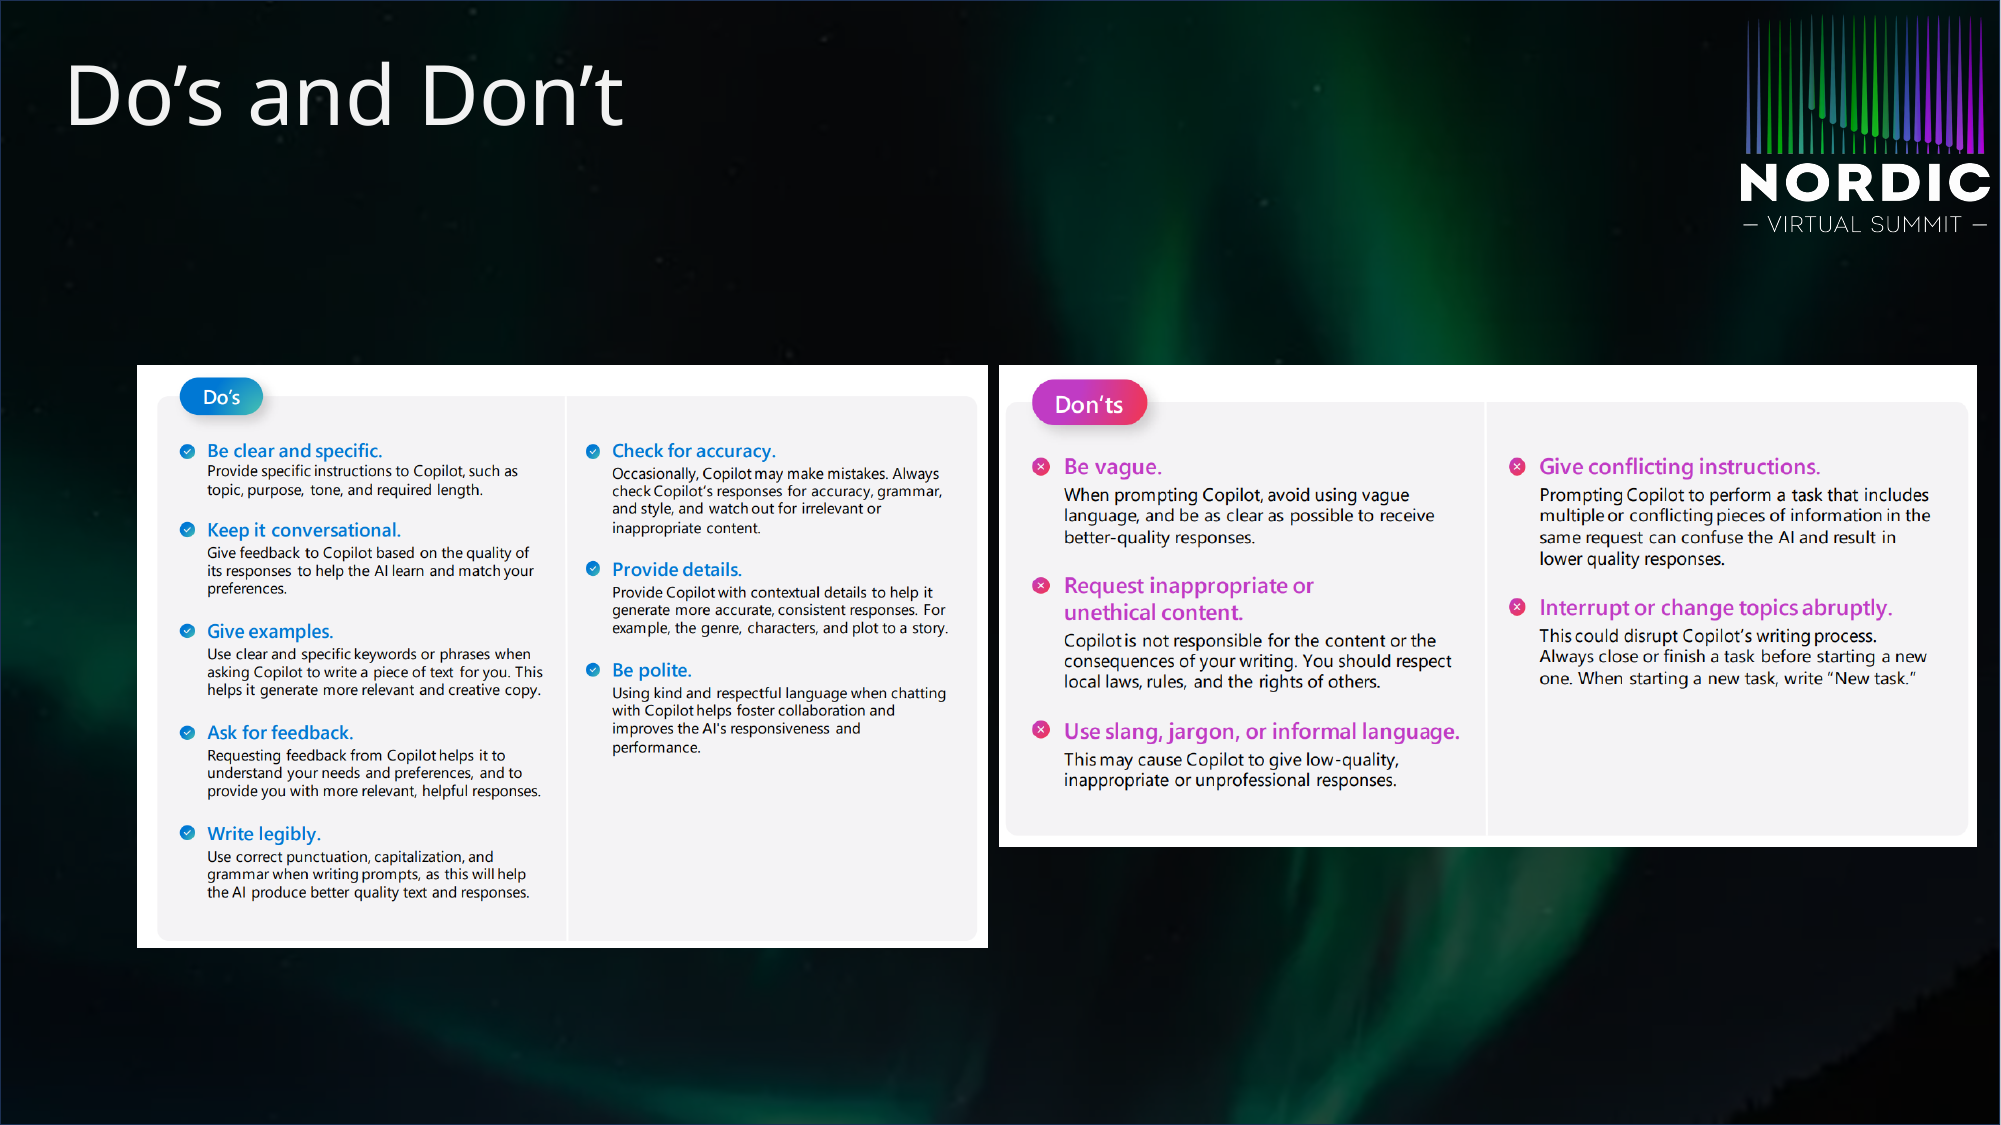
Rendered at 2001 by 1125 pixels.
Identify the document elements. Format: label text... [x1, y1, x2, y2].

picture [1, 0, 2000, 1124]
title Do’s and Don’t [48, 32, 1774, 166]
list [137, 365, 988, 948]
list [999, 365, 1977, 847]
